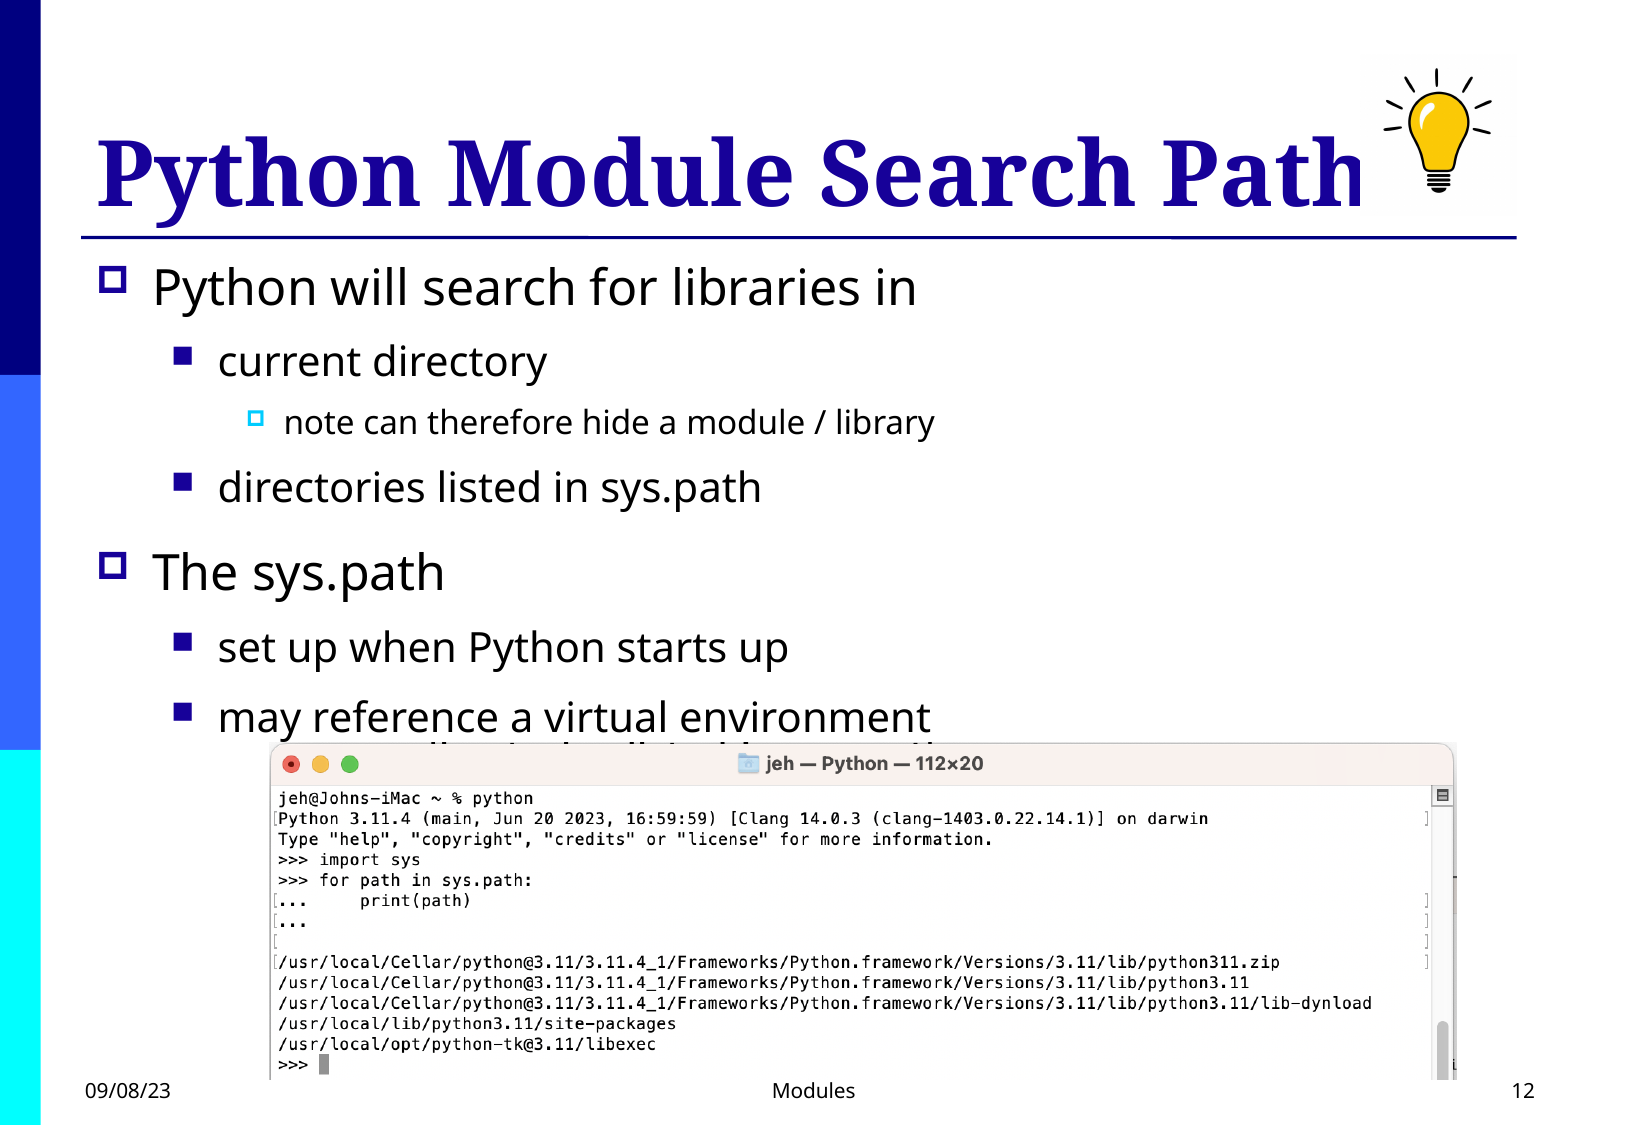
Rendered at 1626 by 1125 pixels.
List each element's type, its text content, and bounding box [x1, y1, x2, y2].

slide_number 12 [1170, 1070, 1550, 1125]
footer Modules [556, 1088, 1071, 1125]
title Python Module Search Path [81, 45, 1544, 232]
picture [1359, 54, 1517, 216]
picture [268, 741, 1457, 1080]
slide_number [70, 1070, 450, 1125]
list Python will search for libraries in current directory note can therefore hide a module / library directories listed in sys.path The sys.path set up when Python starts up may reference a virtual environment [81, 232, 1580, 976]
